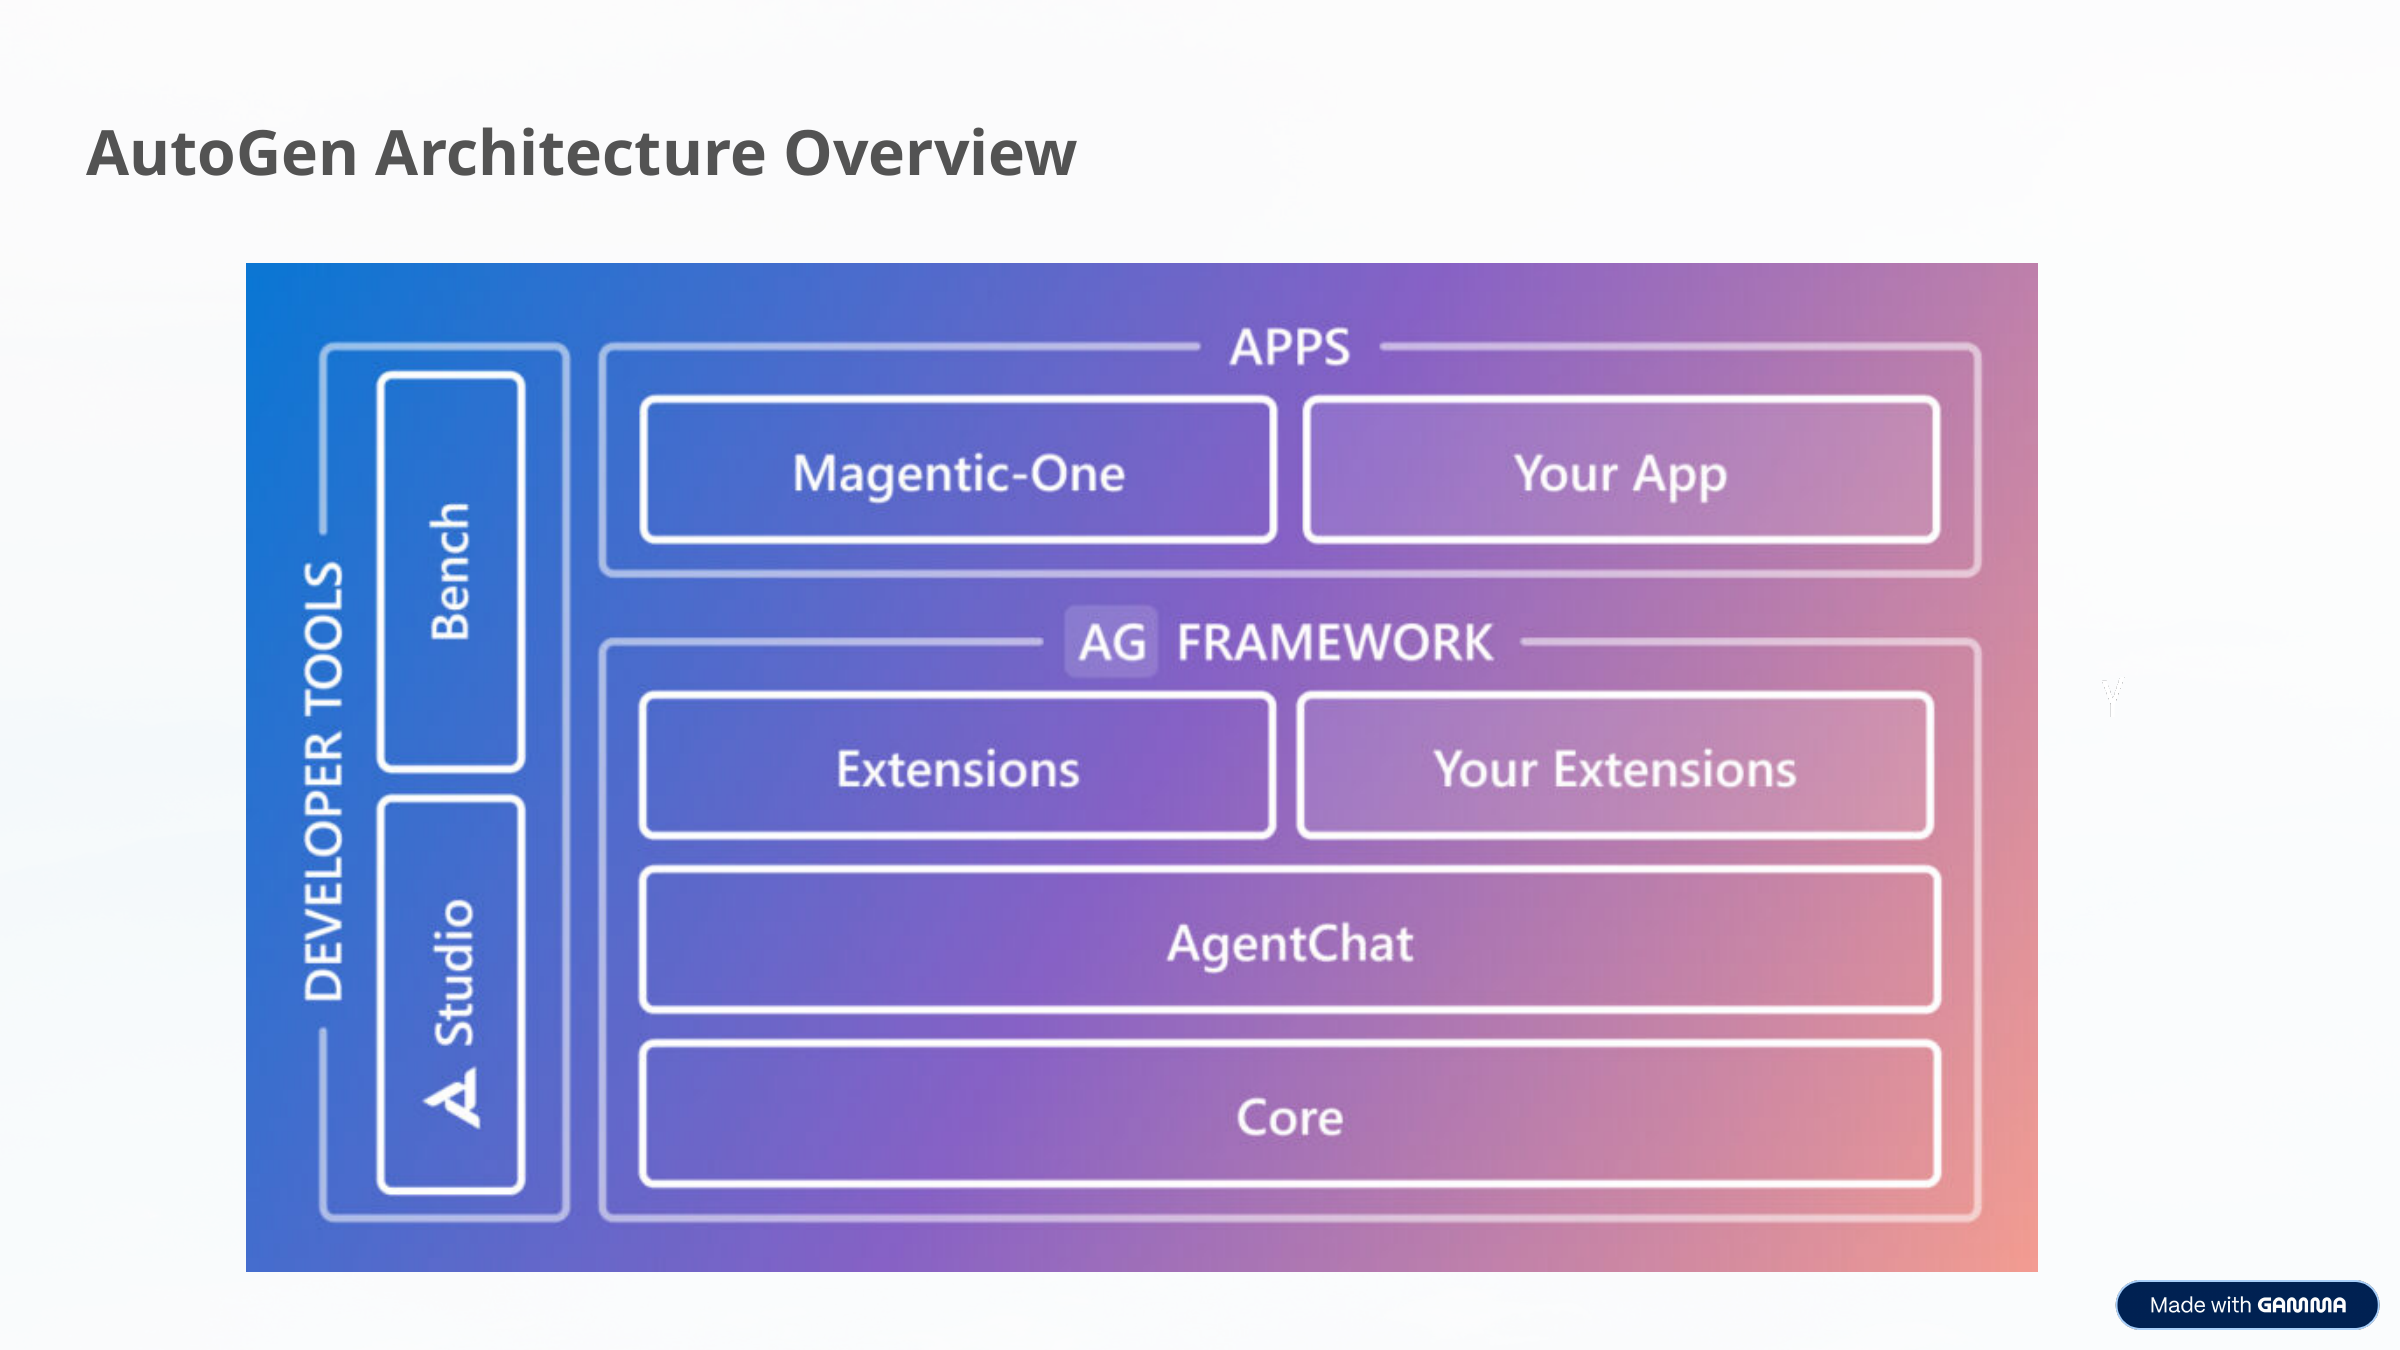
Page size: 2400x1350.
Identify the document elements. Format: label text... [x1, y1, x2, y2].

picture [2093, 677, 2133, 717]
text_box AutoGen Architecture Overview [86, 87, 1079, 188]
picture [2106, 1271, 2389, 1339]
picture [245, 263, 2039, 1272]
